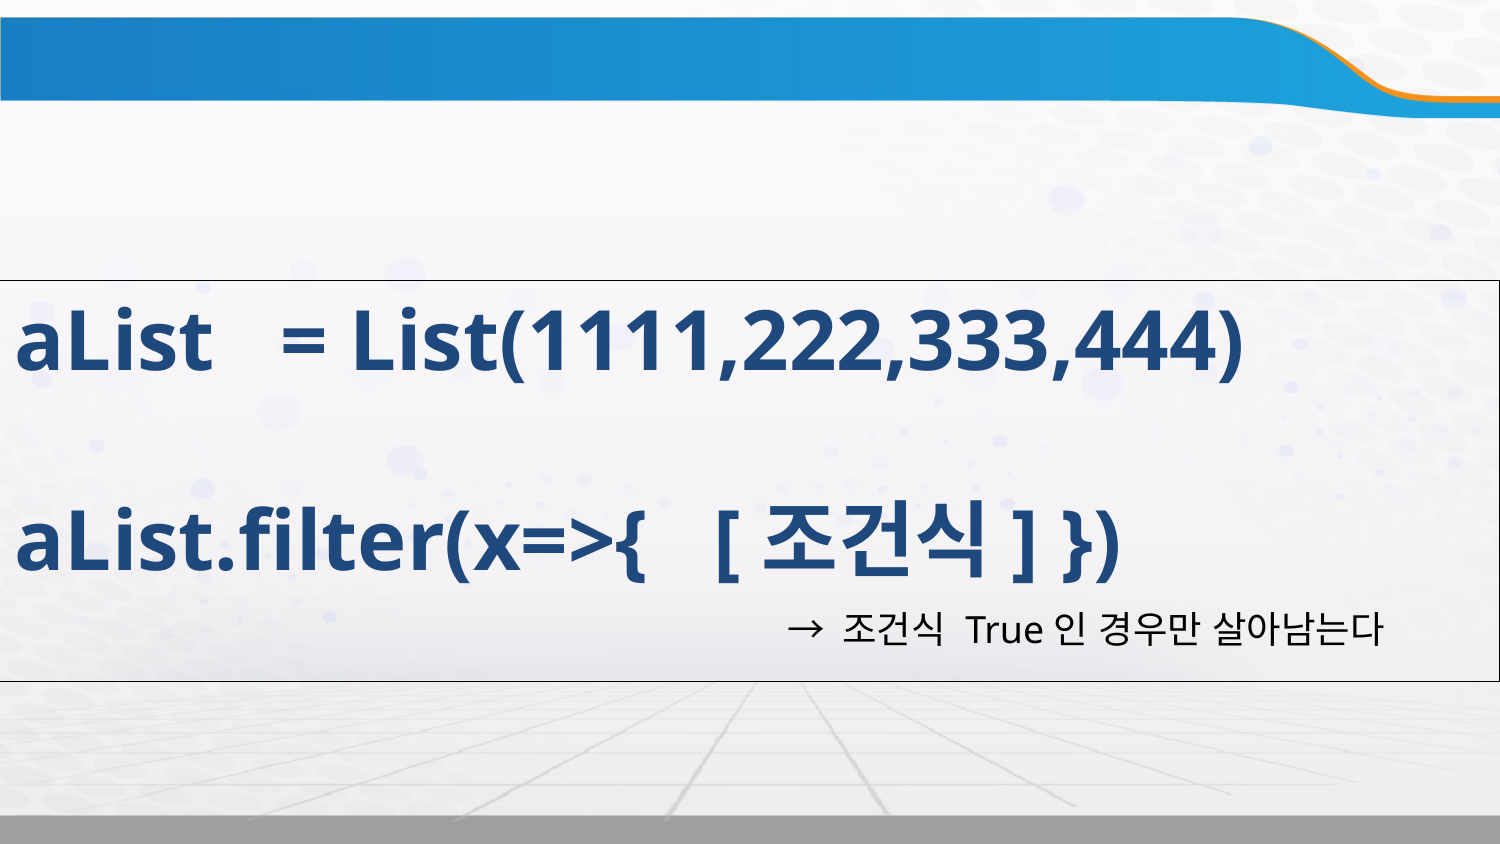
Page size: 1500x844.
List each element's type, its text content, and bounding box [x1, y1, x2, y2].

text_box REVIEW - 3. Scala 자료형 [29, 0, 1175, 103]
text_box → 조건식 True인 경우만 살아남는다 [772, 598, 1400, 659]
picture [0, 682, 1500, 844]
picture [0, 0, 1500, 280]
text_box aList = List(1111,222,333,444) aList.filter(x=>{ [조건식] }) [0, 280, 1500, 682]
